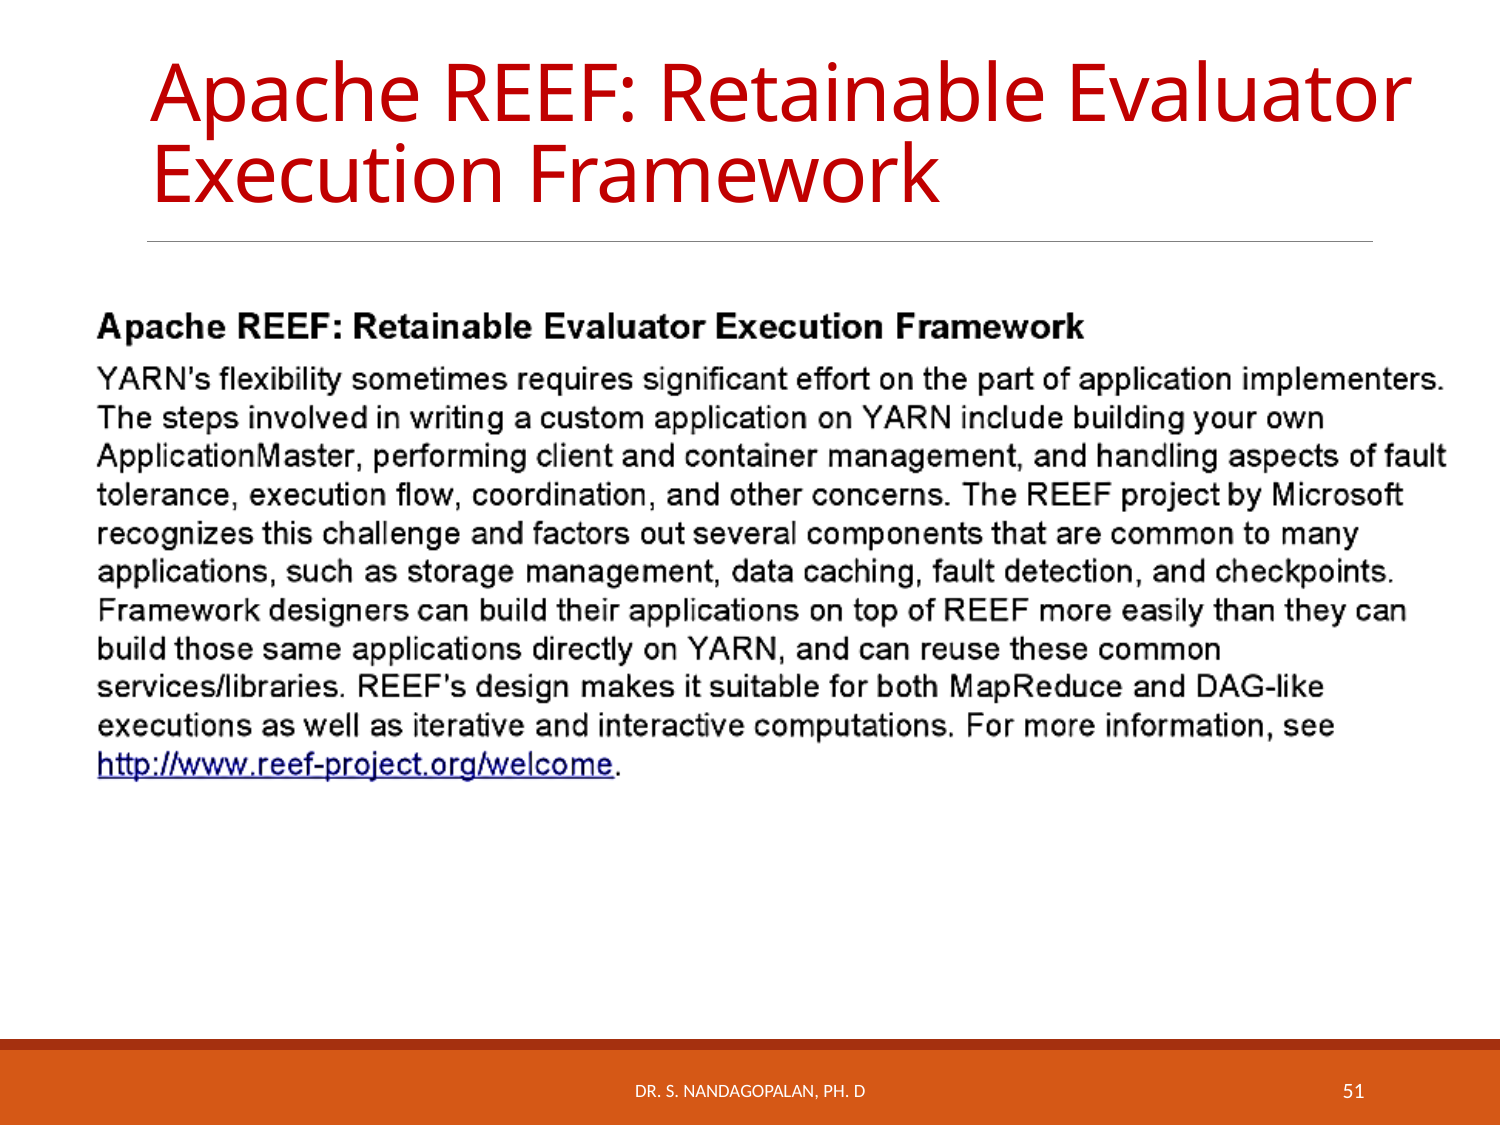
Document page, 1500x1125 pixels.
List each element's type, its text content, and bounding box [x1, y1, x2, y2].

slide_number 51 [1218, 1059, 1380, 1120]
title Apache REEF: Retainable Evaluator Execution Framework [135, 47, 1448, 227]
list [84, 287, 1466, 796]
footer Dr. S. Nandagopalan, Ph. D [453, 1059, 1047, 1120]
